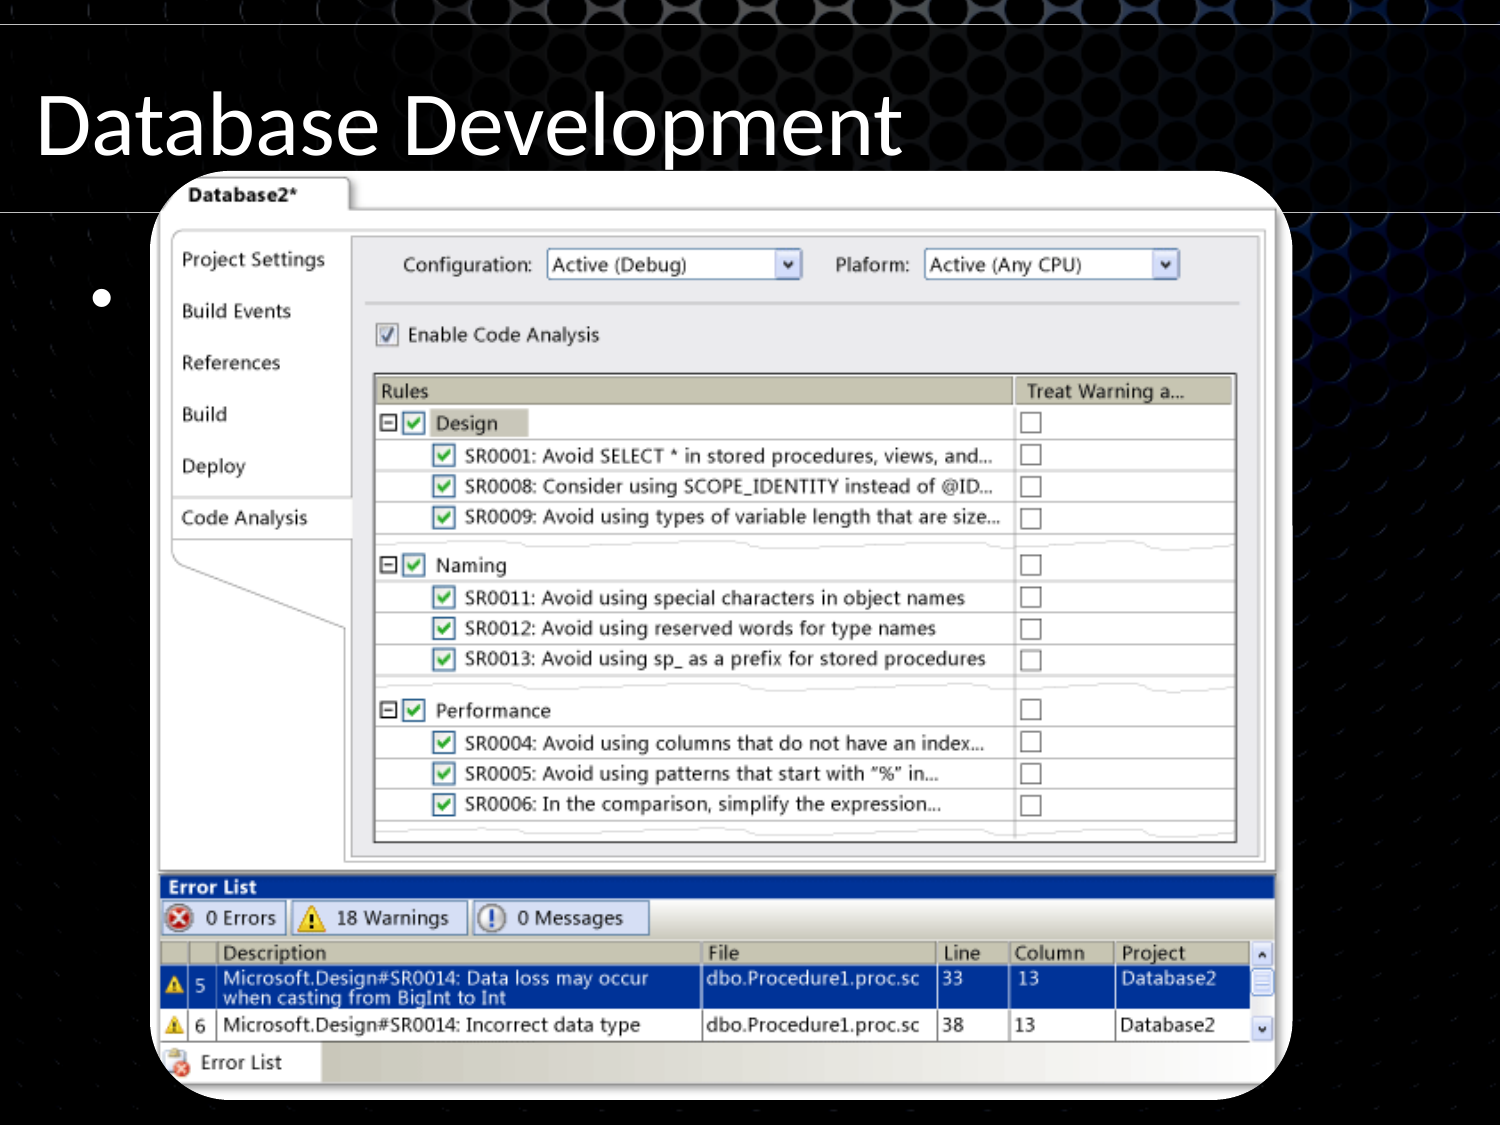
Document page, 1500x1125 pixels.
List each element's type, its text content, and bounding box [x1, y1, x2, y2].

title Database Development [0, 24, 1500, 213]
list Improved Database Code Analysis T-SQL Design Issues T-SQL Naming Issues T-SQL Performance Issues [75, 249, 144, 1005]
picture [149, 170, 1293, 1101]
